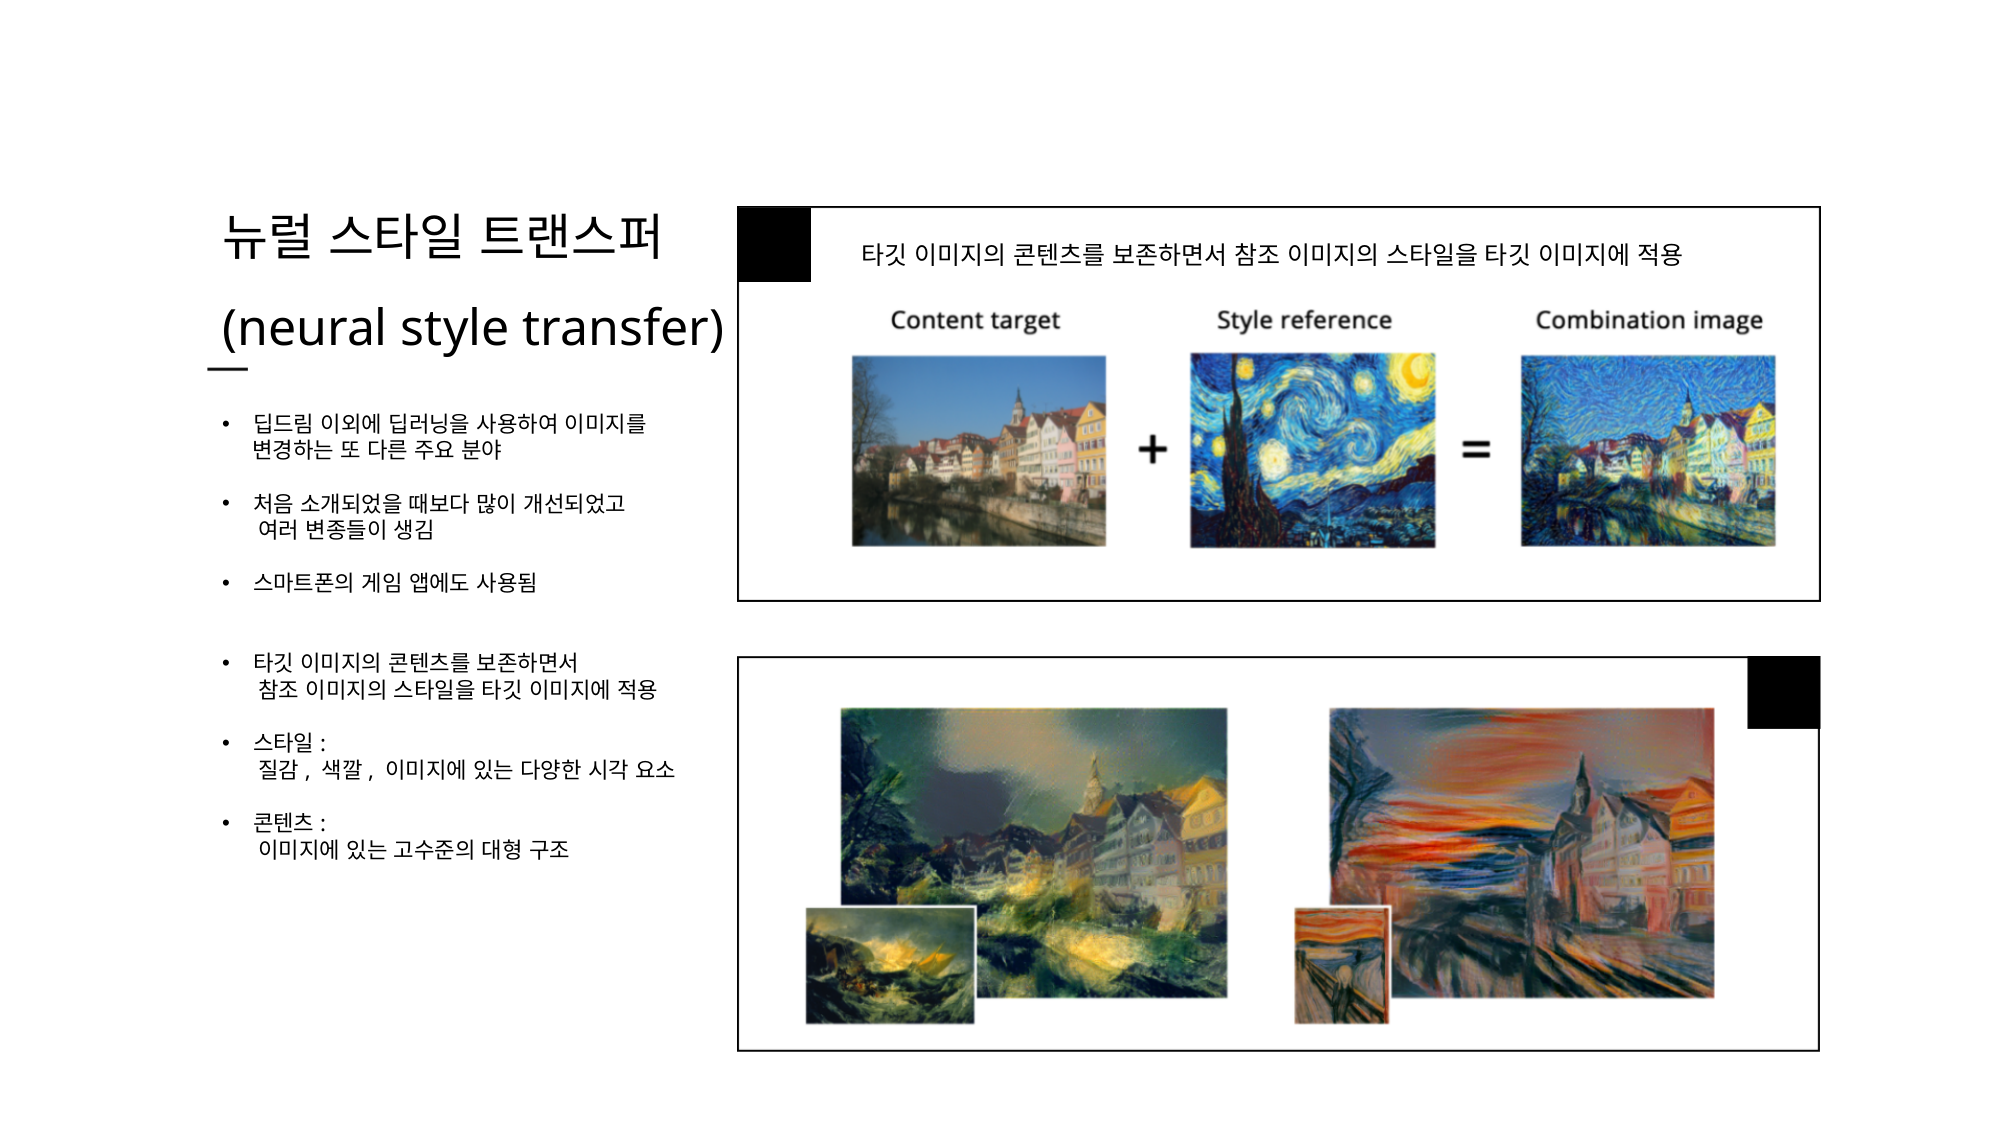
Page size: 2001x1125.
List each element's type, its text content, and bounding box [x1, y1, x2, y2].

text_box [724, 208, 824, 282]
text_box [801, 692, 1235, 1030]
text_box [1734, 656, 1834, 730]
text_box 뉴럴 스타일 트랜스퍼 (neural style transfer) [207, 198, 909, 393]
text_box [737, 206, 1821, 602]
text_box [207, 363, 248, 375]
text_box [1288, 689, 1719, 1030]
text_box 딥드림 이외에 딥러닝을 사용하여 이미지를 변경하는 또 다른 주요 분야 처음 소개되었을 때보다 많이 개선되었고 여러 변종들이 생김 스마트폰의 게임 앱에도 사용됨 타깃 이미지의 콘텐츠를 보존하면서 참조 이미지의 스타일을 타깃 이미지에 적용 스타일: 질감, 색깔, 이미지에 있는 다양한 시각 요소 콘텐츠: 이미지에 있는 고수준의 대형 구조 [207, 402, 914, 871]
picture [846, 300, 1785, 553]
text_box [737, 656, 1821, 1052]
